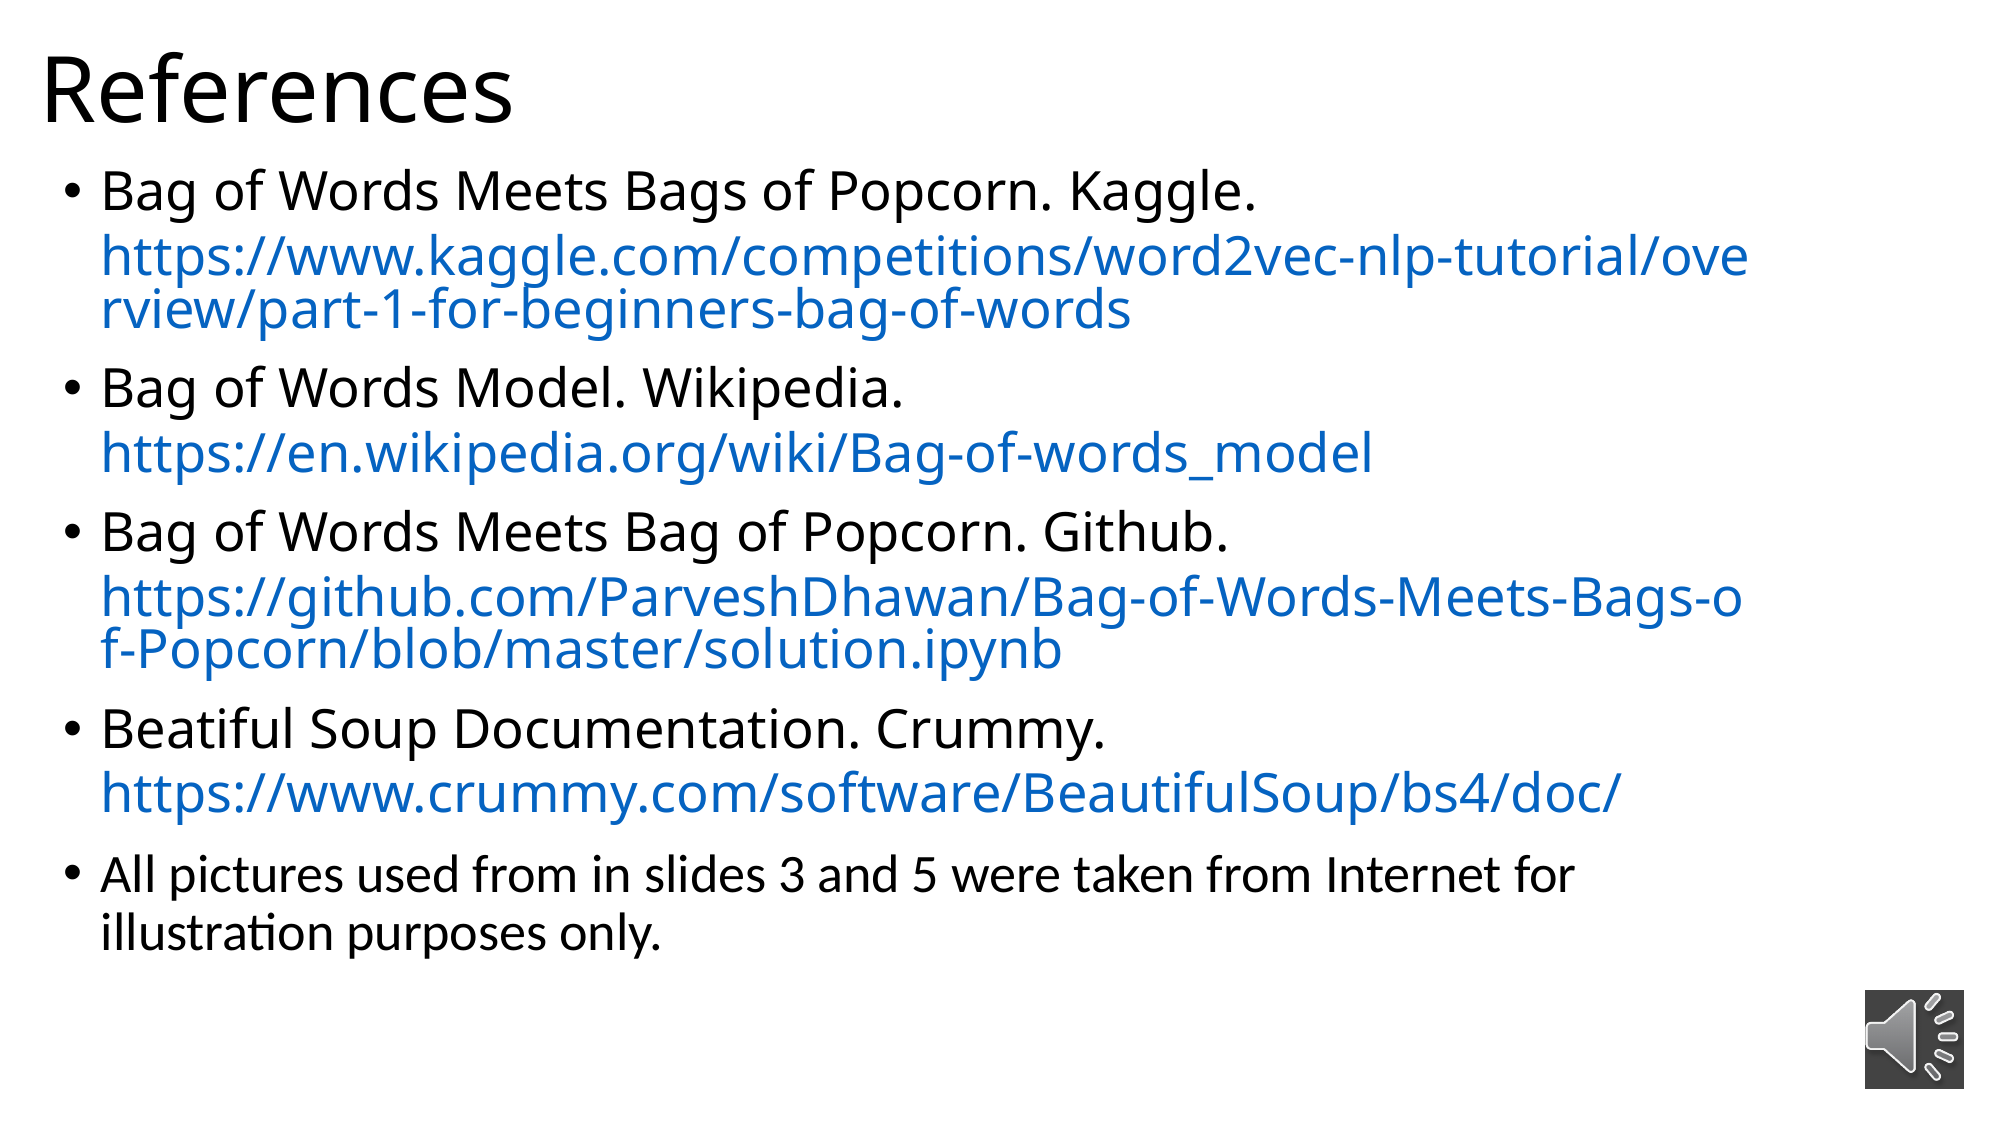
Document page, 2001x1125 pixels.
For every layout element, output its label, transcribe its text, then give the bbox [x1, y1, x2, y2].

list Bag of Words Meets Bags of Popcorn. Kaggle. https://www.kaggle.com/competitions/word2vec-nlp-tutorial/overview/part-1-for-beginners-bag-of-words Bag of Words Model. Wikipedia. https://en.wikipedia.org/wiki/Bag-of-words_model Bag of Words Meets Bag of Popcorn. Github. https://github.com/ParveshDhawan/Bag-of-Words-Meets-Bags-of-Popcorn/blob/master/solution.ipynb Beatiful Soup Documentation. Crummy. https://www.crummy.com/software/BeautifulSoup/bs4/doc/ All pictures used from in slides 3 and 5 were taken from Internet for illustration purposes only. [48, 156, 1774, 871]
title References [24, 0, 1750, 202]
picture [1864, 989, 1965, 1090]
